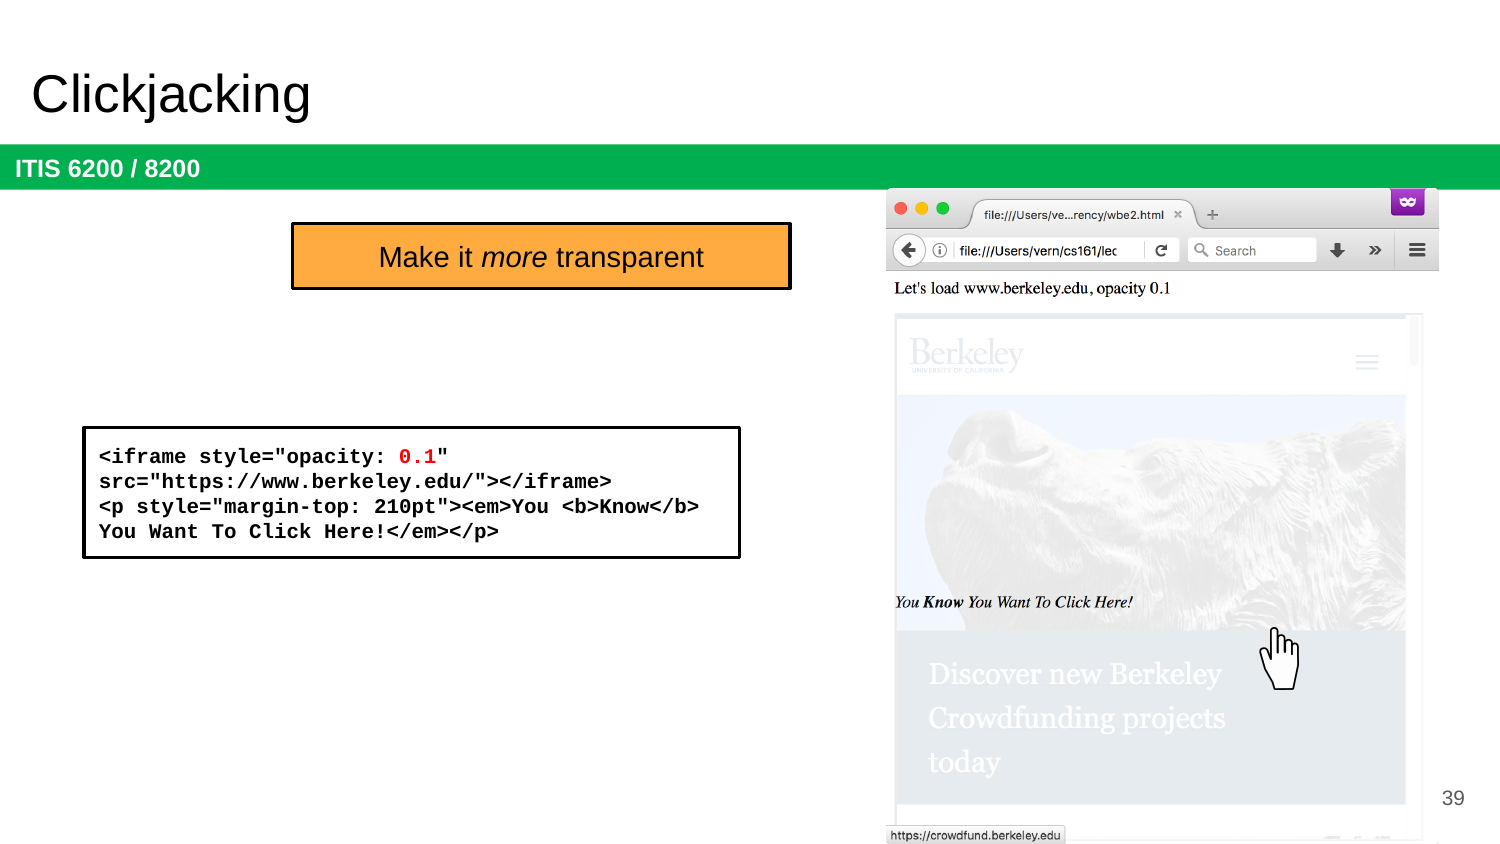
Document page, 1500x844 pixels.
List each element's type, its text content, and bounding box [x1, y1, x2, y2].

text_box <iframe style="opacity: 0.1" src="https://www.berkeley.edu/"></iframe> <p style="margin-top: 210pt"><em>You <b>Know</b> You Want To Click Here!</em></p> [84, 427, 740, 558]
text_box Make it more transparent [292, 223, 790, 289]
title Clickjacking [16, 44, 1415, 139]
slide_number 39 [1444, 764, 1480, 830]
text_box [886, 188, 1439, 844]
